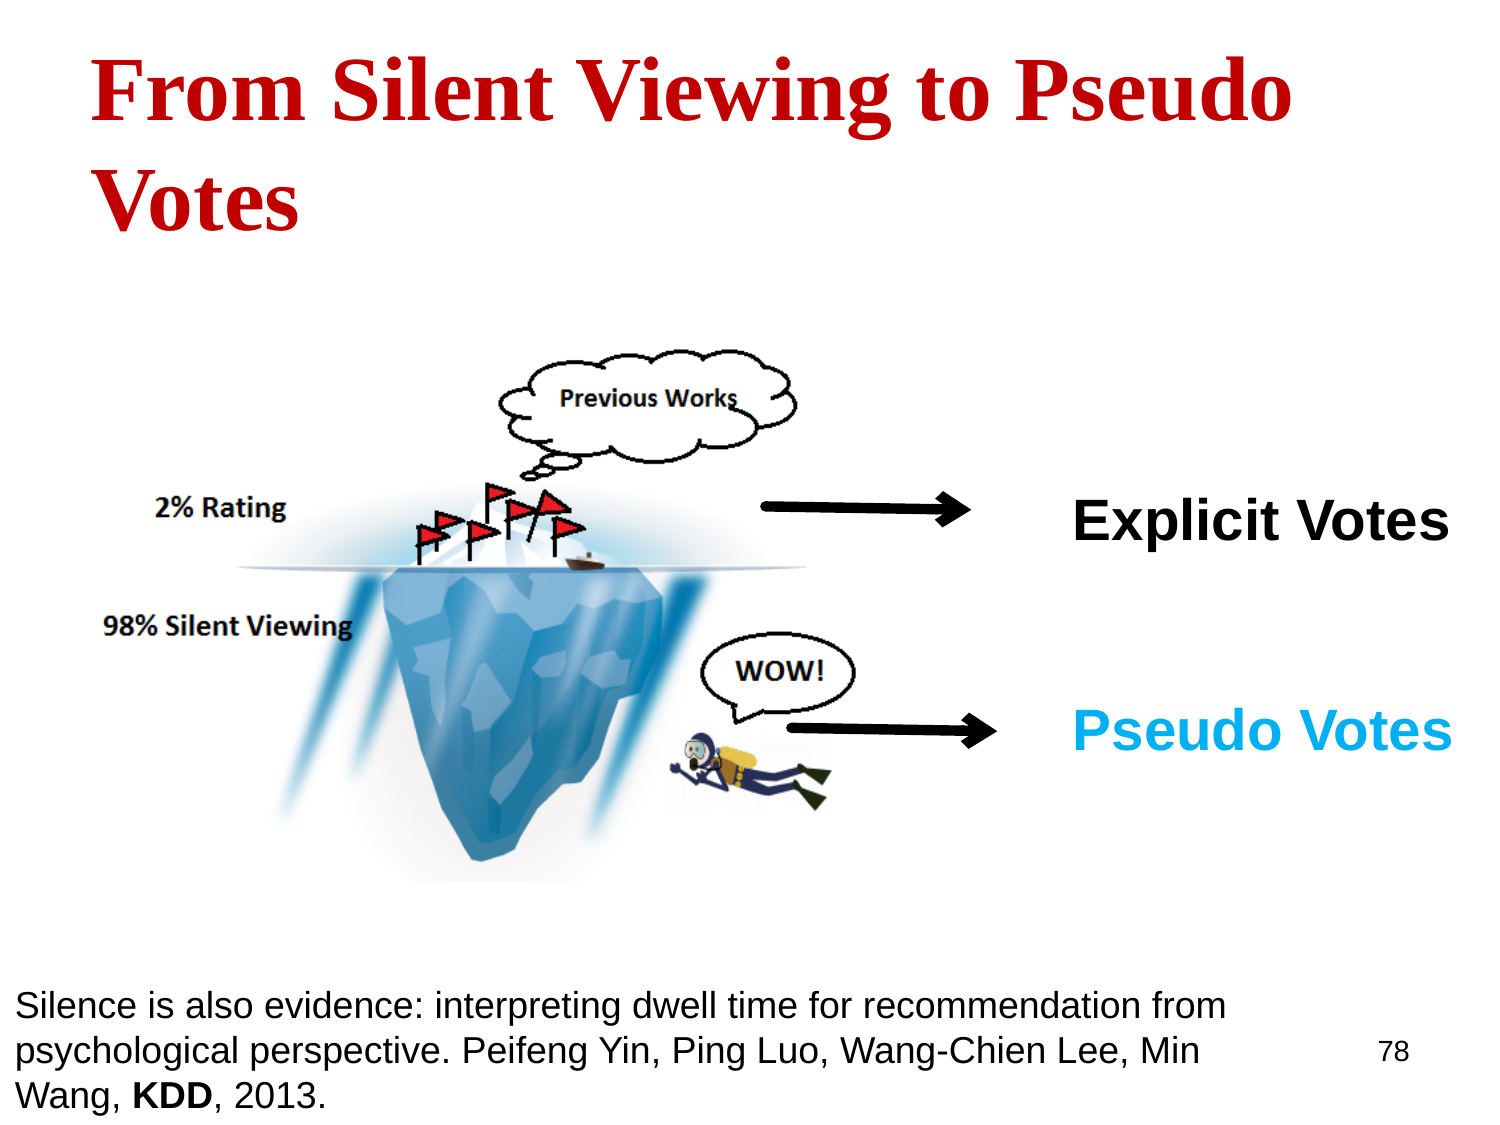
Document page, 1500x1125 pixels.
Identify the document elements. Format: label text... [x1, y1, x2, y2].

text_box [791, 727, 998, 732]
picture [74, 343, 905, 882]
text_box Pseudo Votes [1058, 685, 1469, 770]
title From Silent Viewing to Pseudo Votes [75, 45, 1425, 233]
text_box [765, 506, 972, 511]
text_box Explicit Votes [1058, 474, 1467, 560]
text_box Silence is also evidence: interpreting dwell time for recommendation from psychological perspective. Peifeng Yin, Ping Luo, Wang-Chien Lee, Min Wang, KDD, 2013. [0, 973, 1365, 1124]
slide_number 78 [1365, 1024, 1425, 1103]
